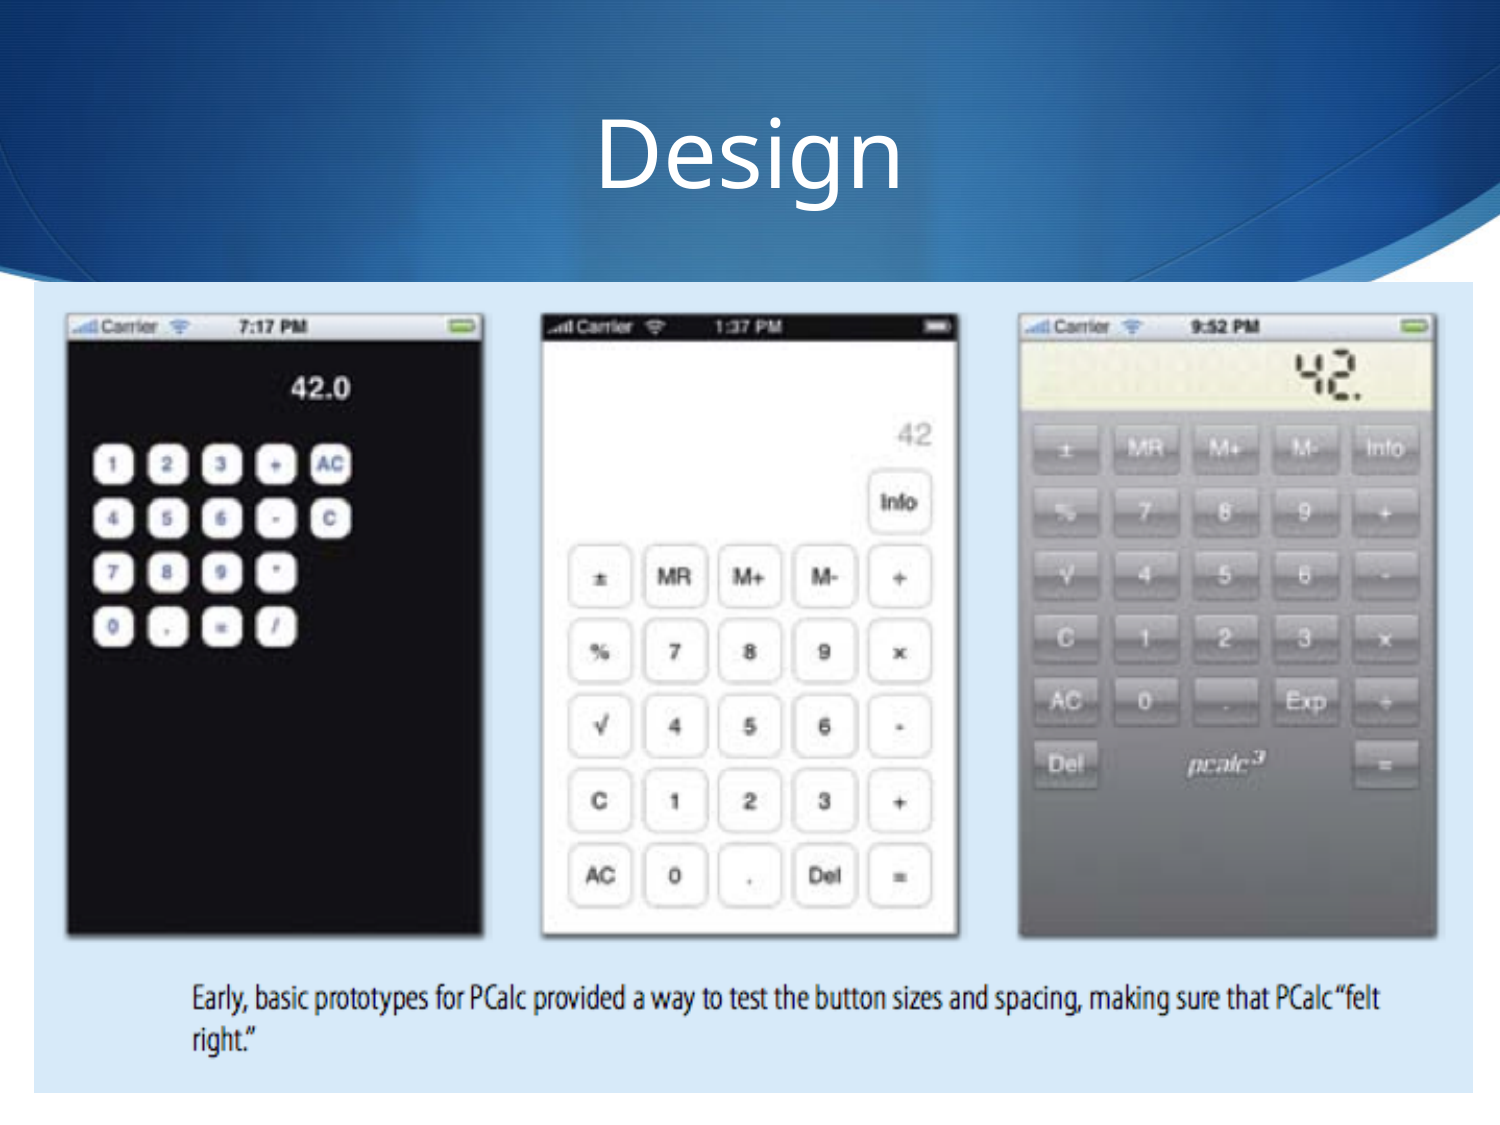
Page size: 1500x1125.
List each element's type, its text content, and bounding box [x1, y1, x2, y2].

title Design [75, 56, 1425, 245]
picture [0, 0, 1500, 1125]
